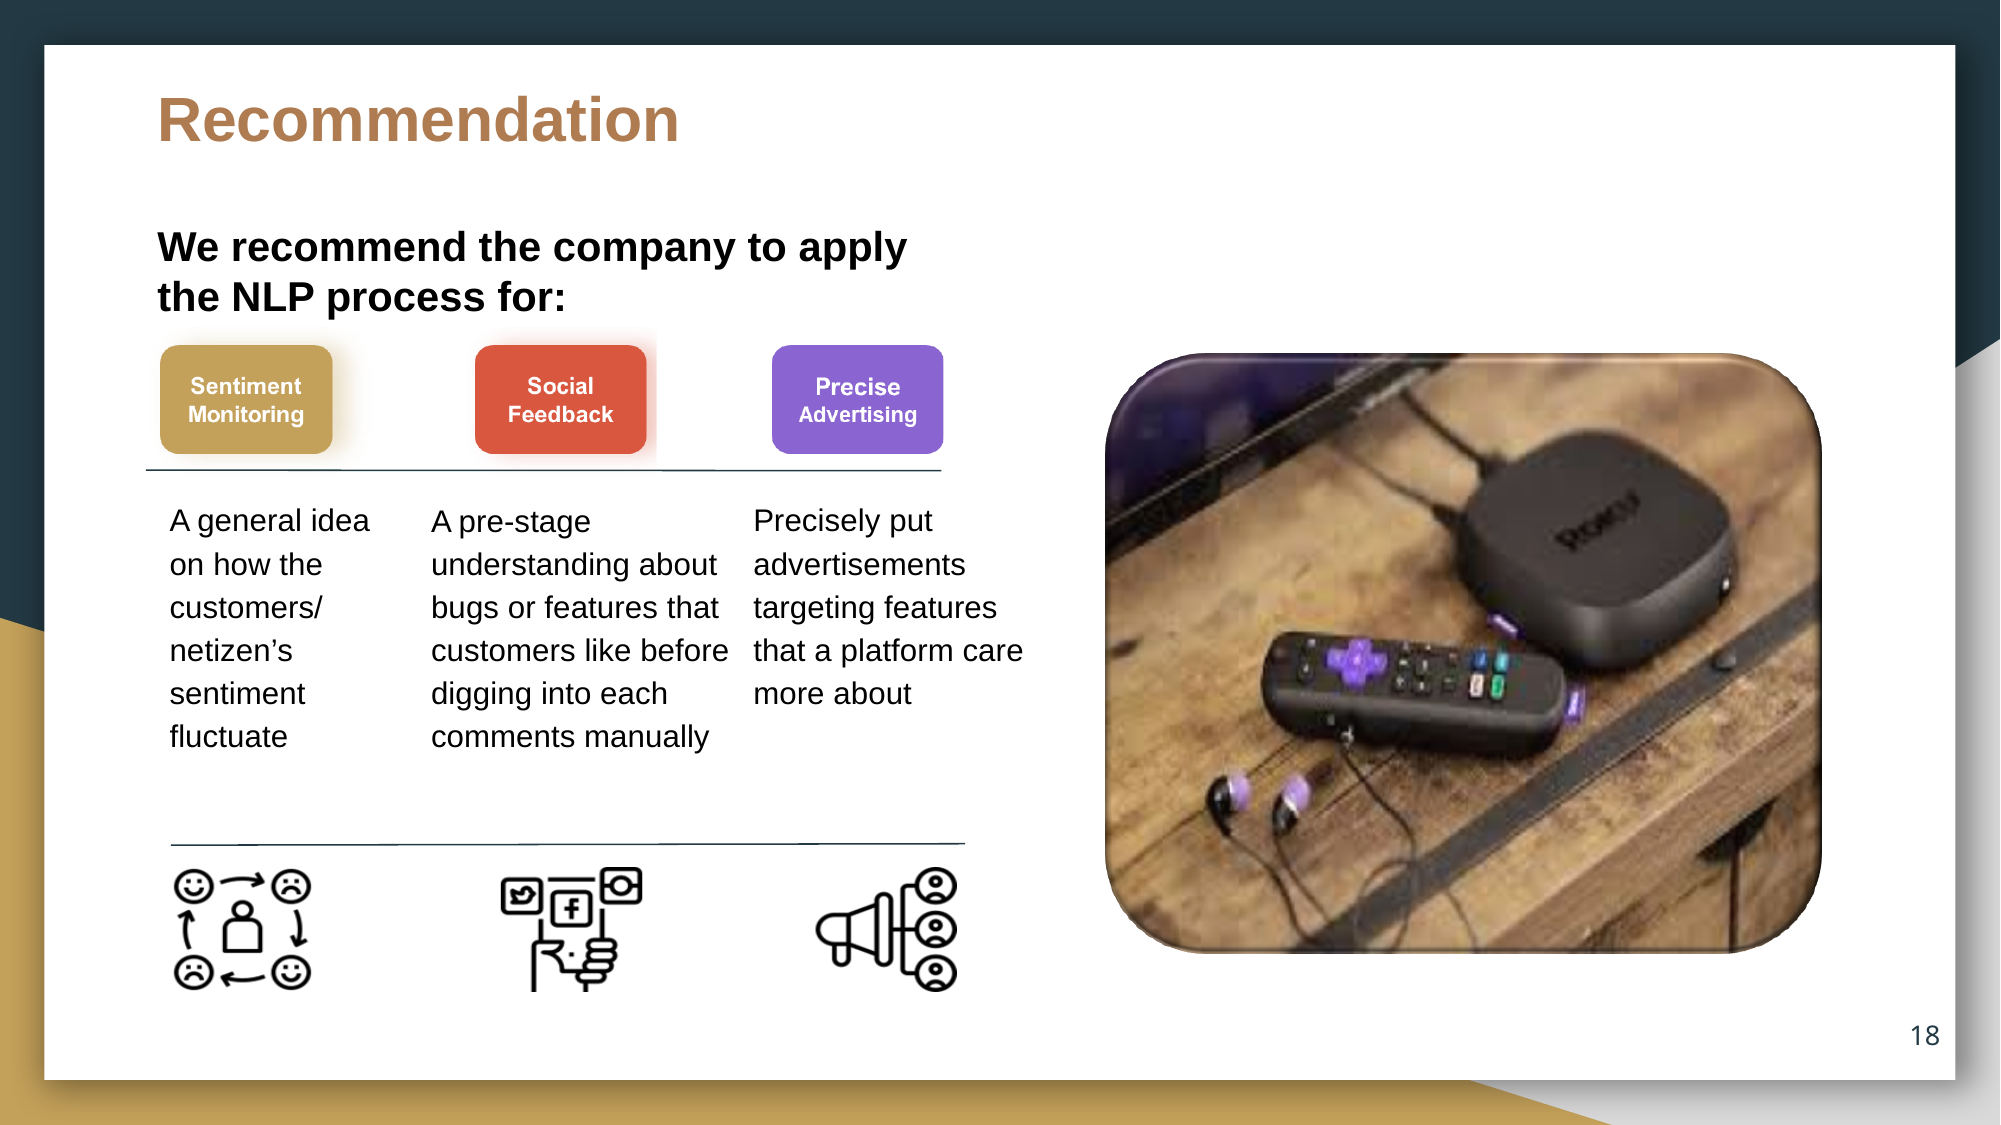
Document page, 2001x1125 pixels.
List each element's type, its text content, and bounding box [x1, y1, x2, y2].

picture [143, 327, 379, 485]
picture [171, 866, 957, 992]
picture [458, 327, 657, 485]
text_box We recommend the company to apply the NLP process for: [142, 204, 969, 335]
picture [764, 327, 944, 485]
slide_number 18 [1835, 993, 1956, 1080]
picture [1103, 351, 1823, 956]
text_box Recommendation [142, 71, 911, 161]
text_box A pre-stage understanding about bugs or features that customers like before digging into each comments manually [416, 480, 777, 842]
text_box Precisely put advertisements targeting features that a platform care more about [738, 480, 1044, 806]
text_box A general idea on how the customers/ netizen’s sentiment fluctuate [154, 480, 390, 806]
